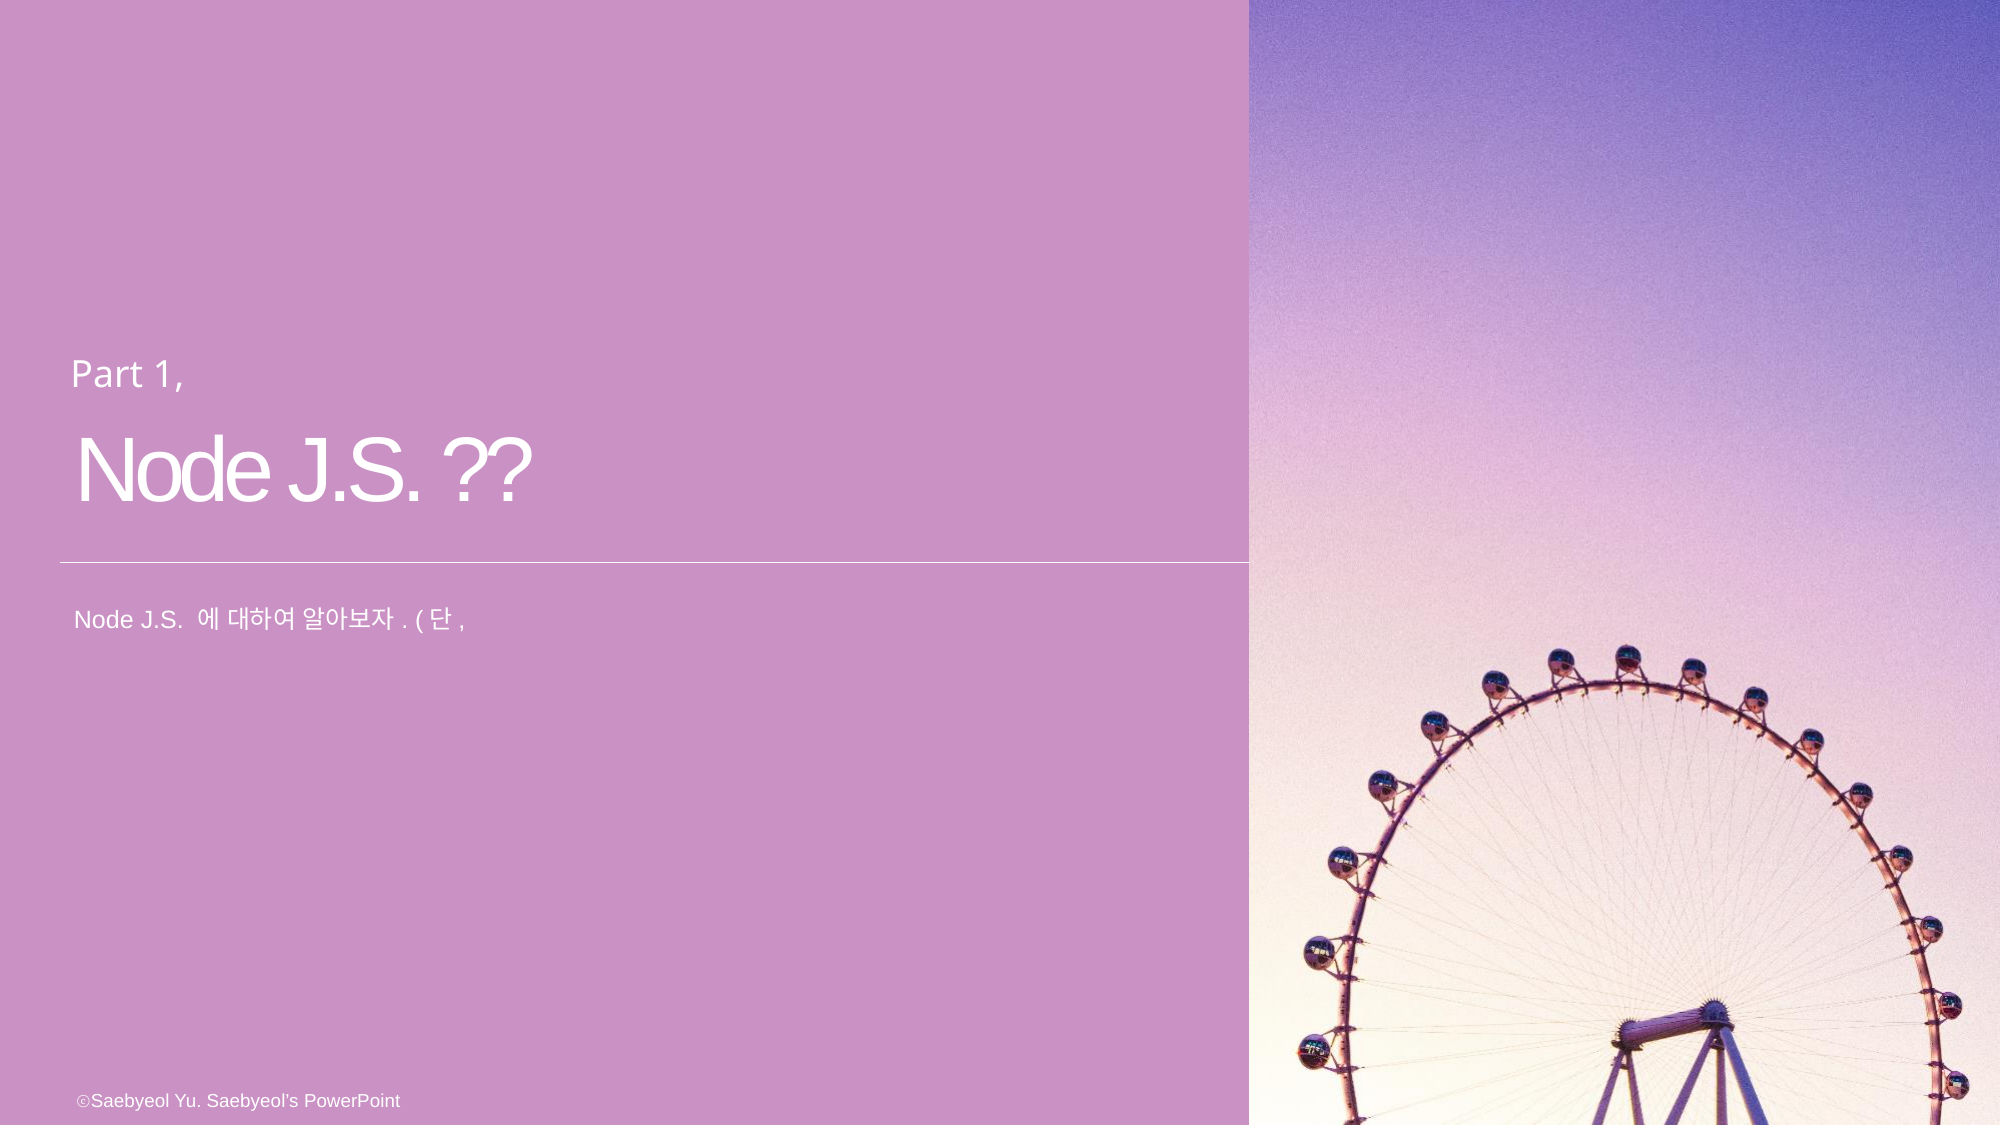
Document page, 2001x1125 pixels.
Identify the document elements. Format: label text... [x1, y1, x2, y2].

picture [1249, 0, 2000, 1125]
text_box Part 1, [55, 342, 209, 402]
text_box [59, 402, 1250, 642]
text_box ⓒSaebyeol Yu. Saebyeol’s PowerPoint [61, 1080, 415, 1119]
